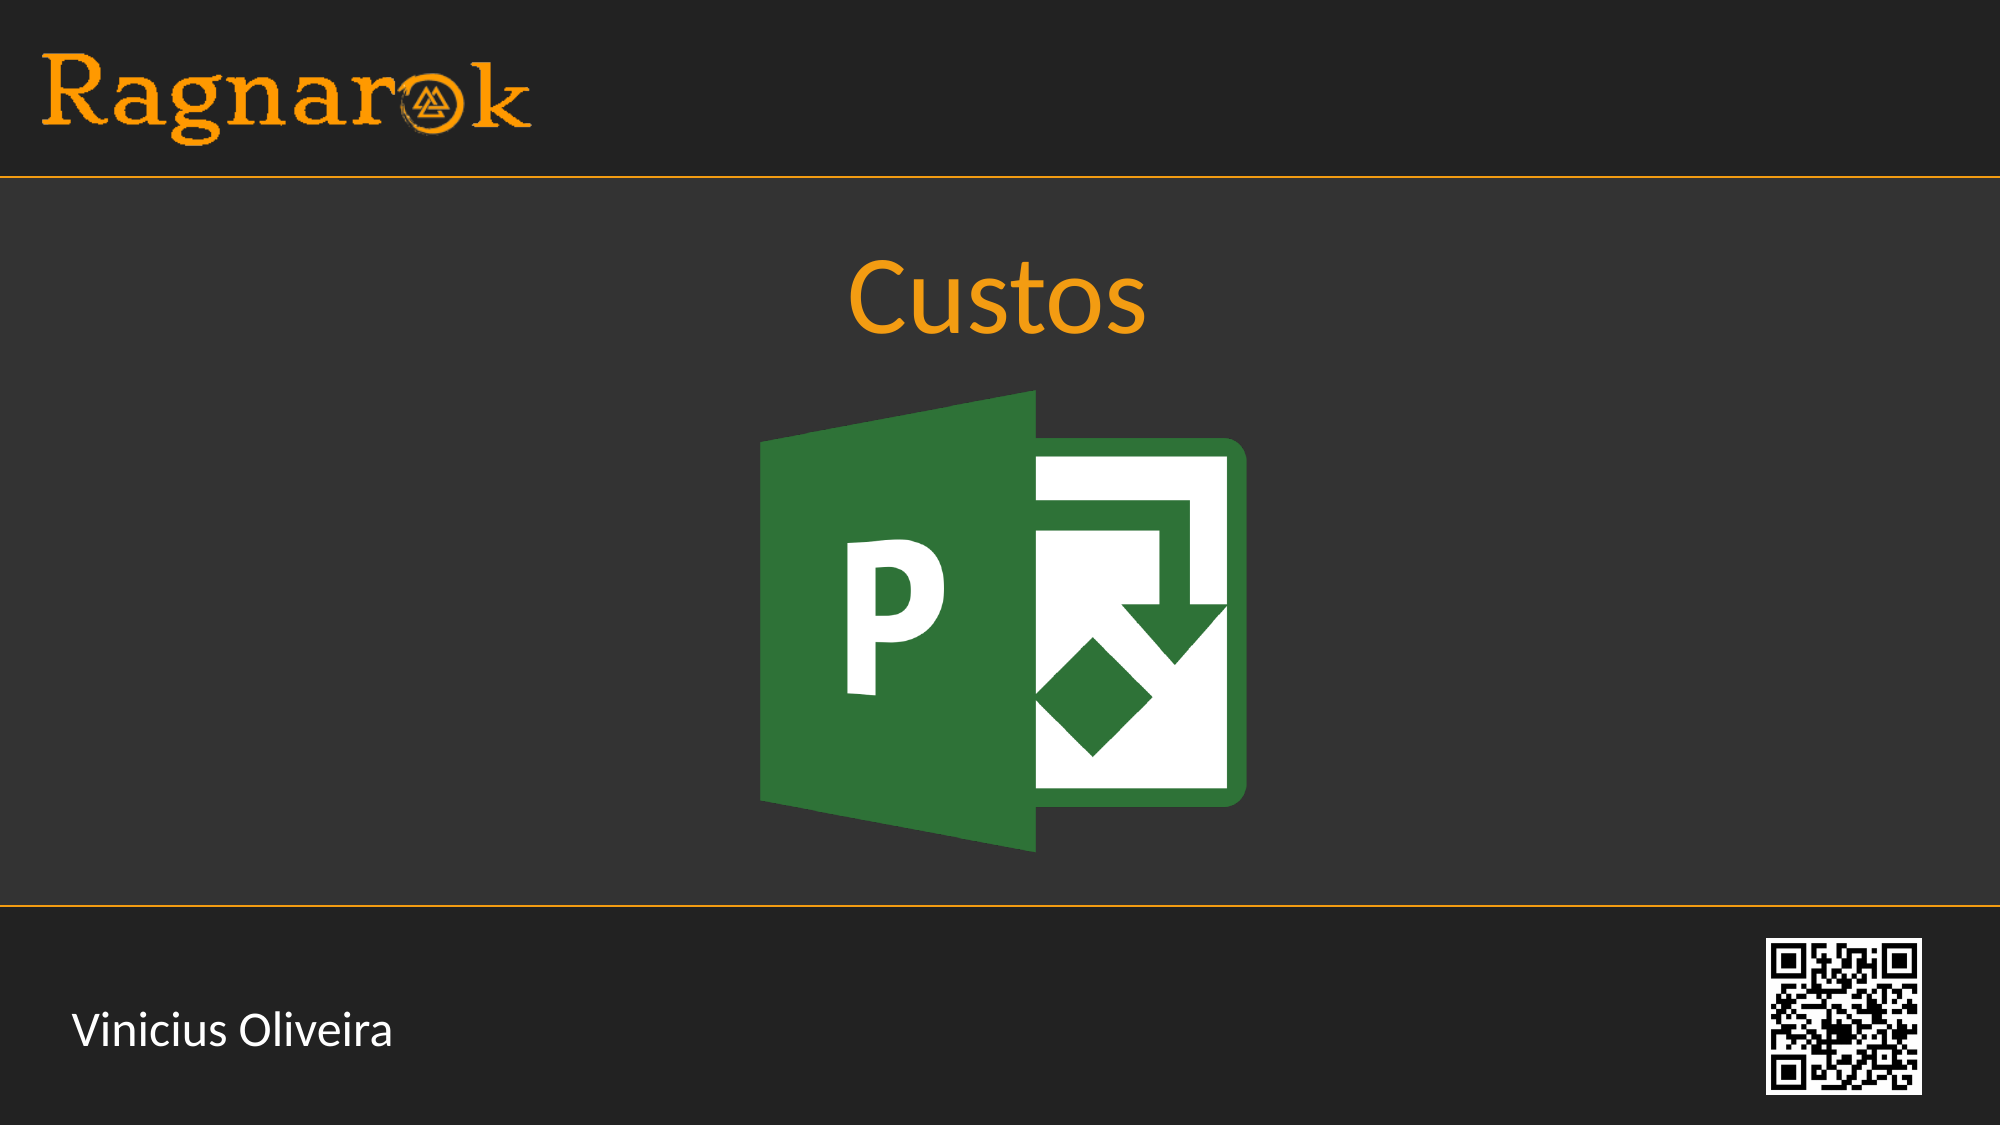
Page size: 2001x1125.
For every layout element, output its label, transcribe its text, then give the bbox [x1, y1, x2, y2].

text_box [769, 0, 2000, 176]
text_box Custos [832, 213, 1168, 350]
picture [1766, 938, 1922, 1095]
text_box [0, 176, 2000, 907]
picture [0, 0, 1272, 891]
text_box [0, 907, 2000, 1125]
text_box Vinicius Oliveira [56, 988, 413, 1064]
